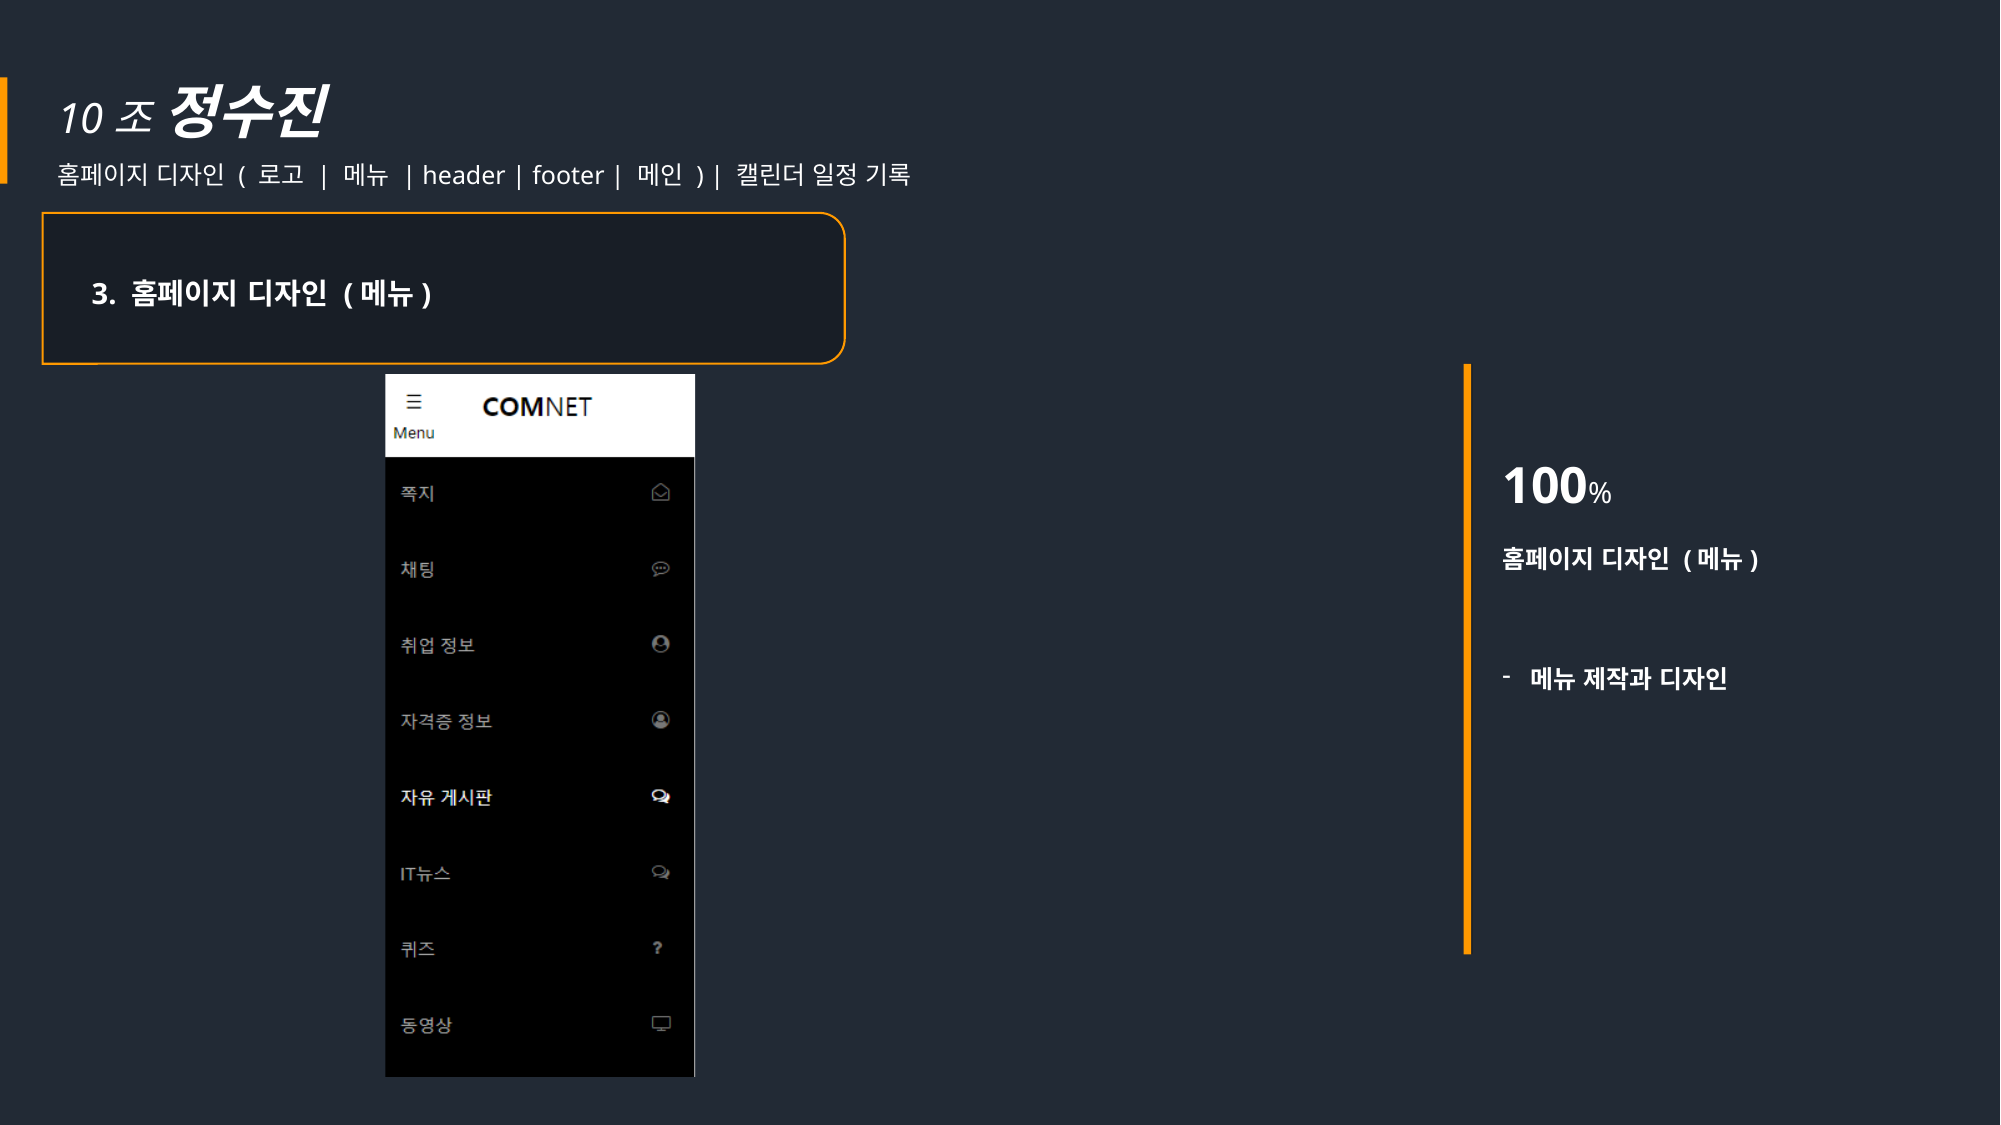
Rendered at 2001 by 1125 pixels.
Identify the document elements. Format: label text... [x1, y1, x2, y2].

text_box [41, 211, 846, 365]
text_box 10조 정수진 홈페이지 디자인 ( 로고 | 메뉴 | header | footer | 메인 ) | 캘린더 일정 기록 [42, 32, 948, 198]
text_box [0, 76, 8, 185]
text_box 100% 홈페이지 디자인 (메뉴) 메뉴 제작과 디자인 [1487, 446, 1934, 701]
text_box 3. 홈페이지 디자인 (메뉴) [76, 250, 692, 318]
text_box [1463, 363, 1472, 955]
picture [385, 374, 696, 1077]
